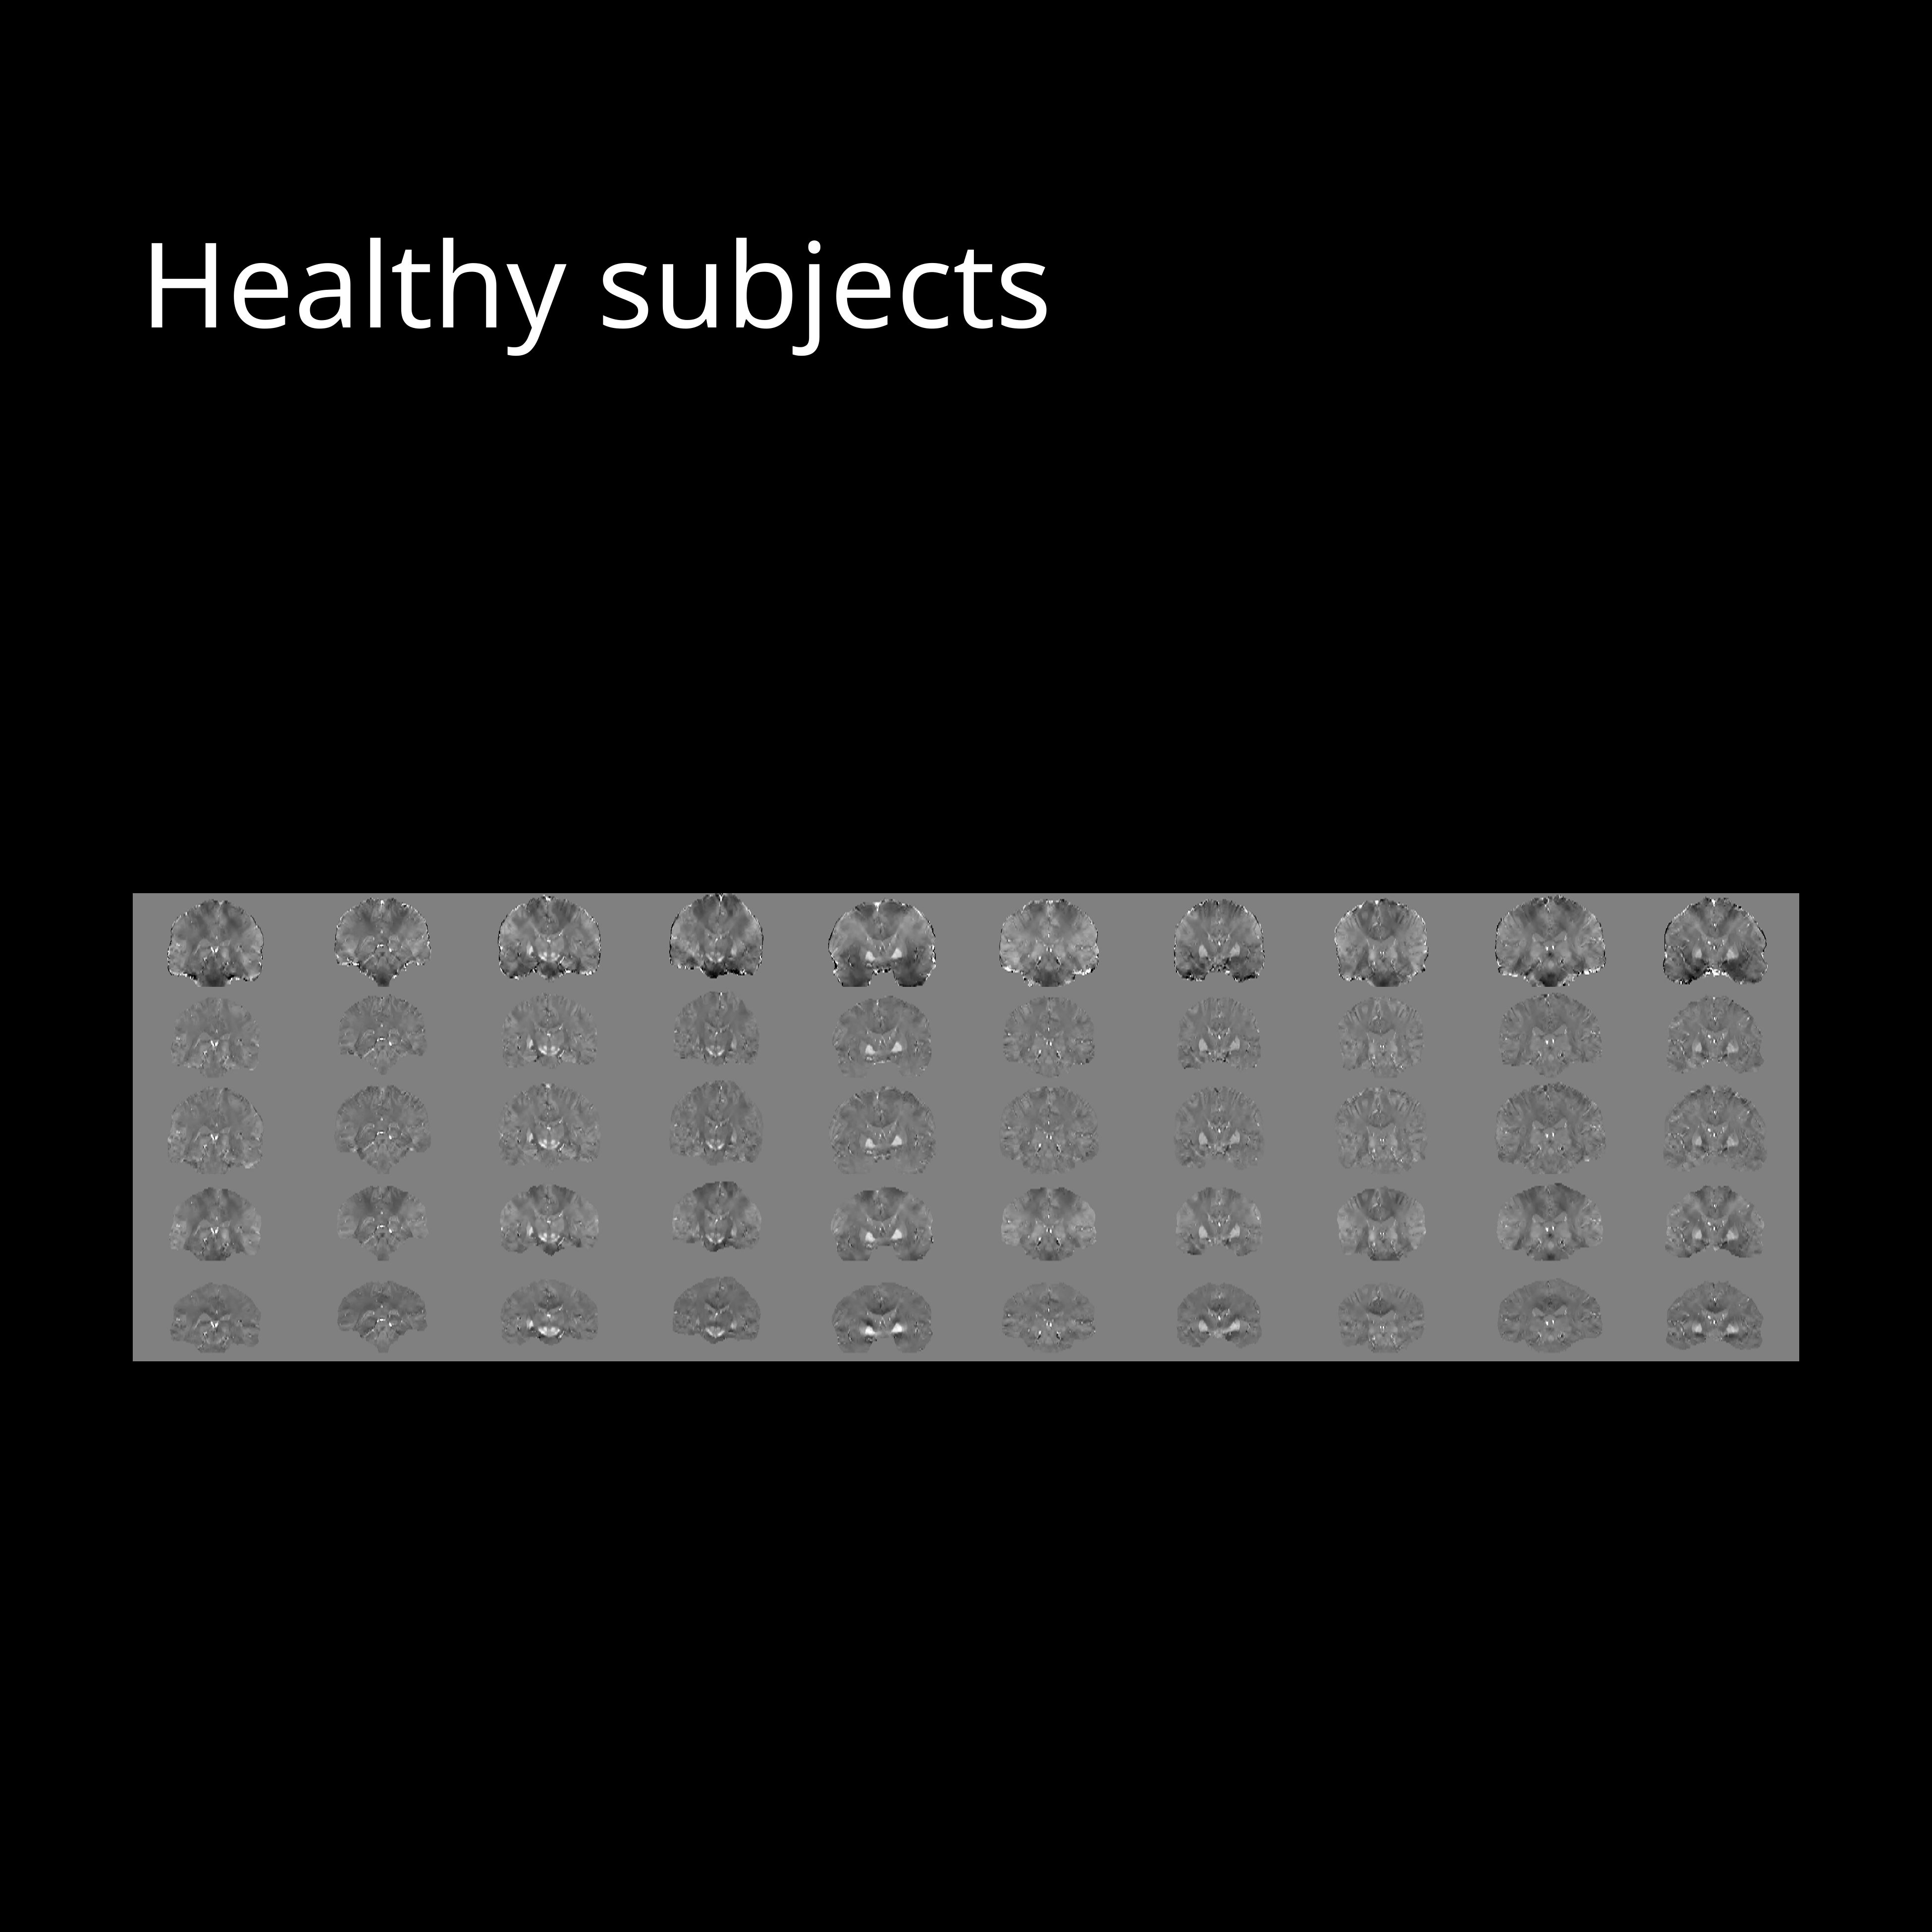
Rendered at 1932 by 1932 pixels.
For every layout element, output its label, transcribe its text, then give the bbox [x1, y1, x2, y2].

title Healthy subjects [133, 103, 1799, 477]
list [133, 893, 1799, 1361]
